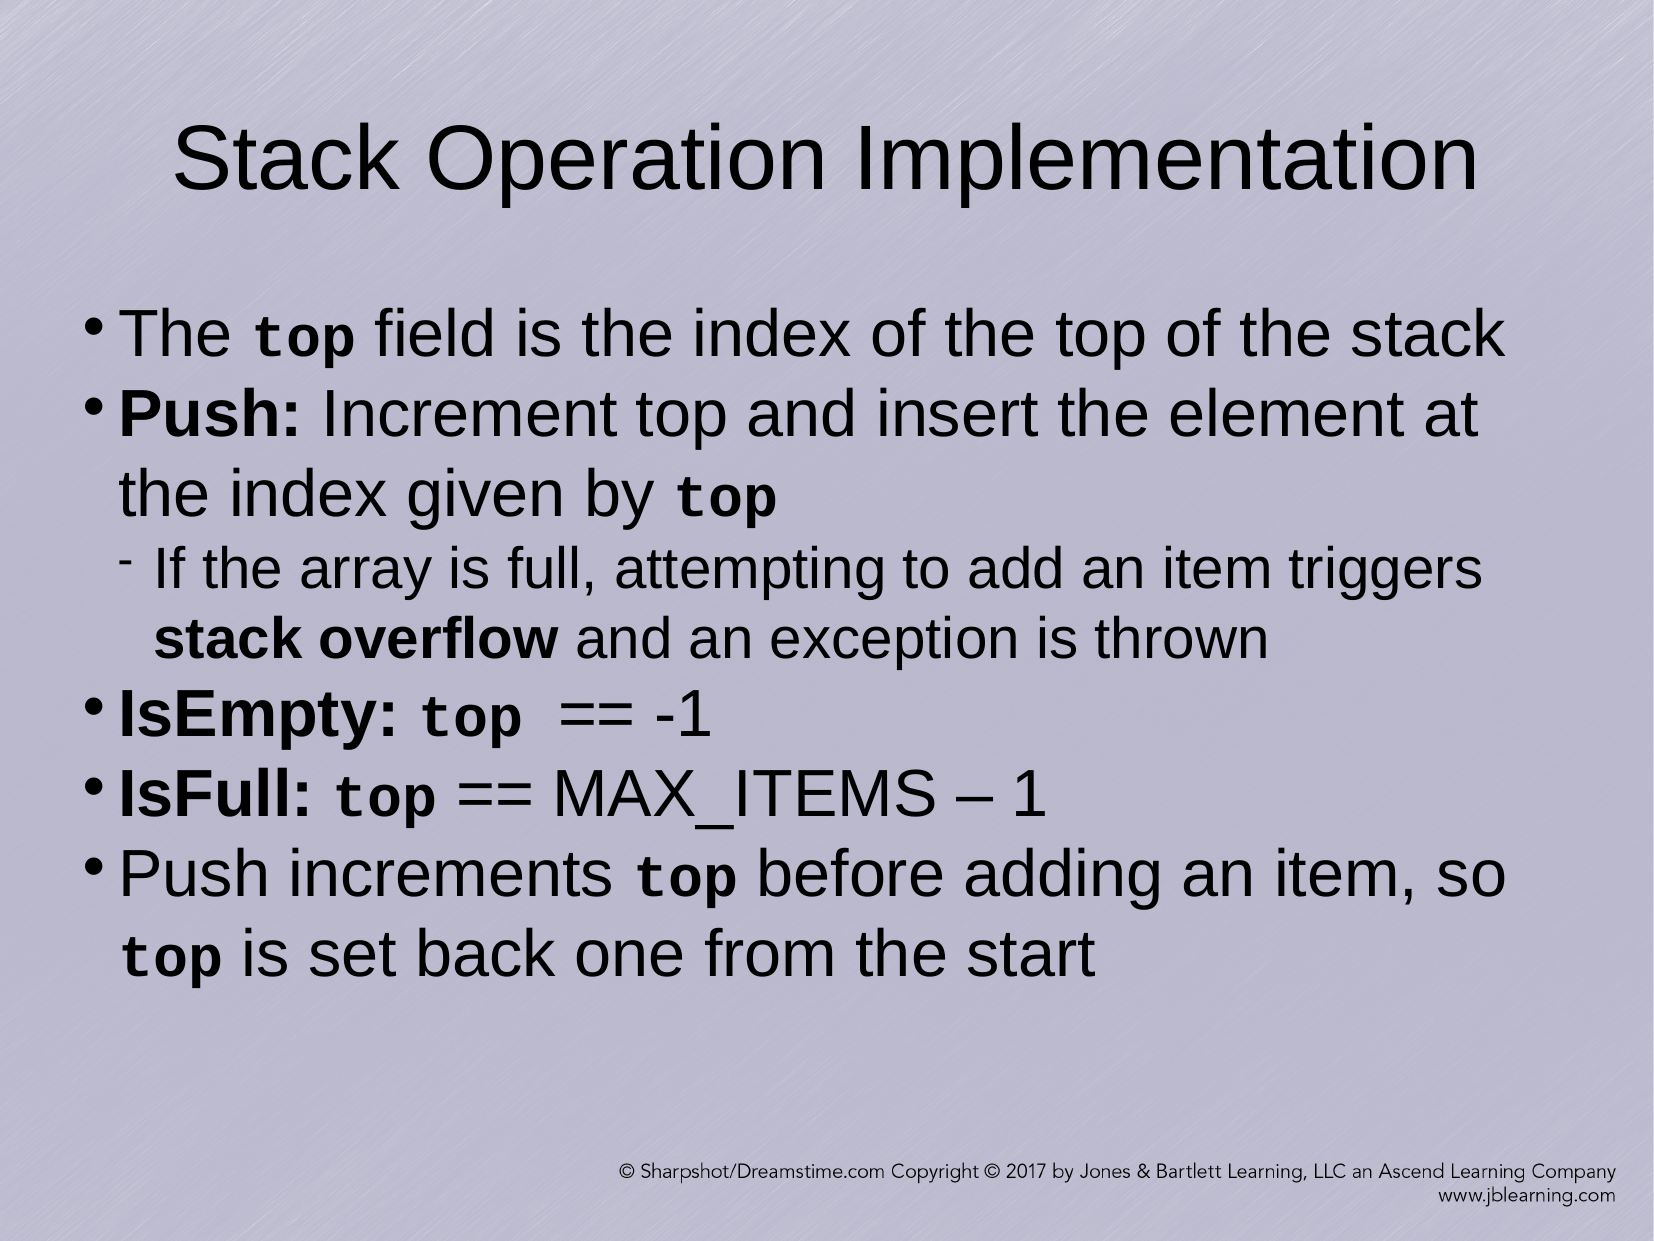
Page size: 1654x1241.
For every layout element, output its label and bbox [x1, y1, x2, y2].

picture [0, 0, 1654, 1241]
text_box [82, 49, 1571, 257]
text_box [82, 290, 1571, 1009]
